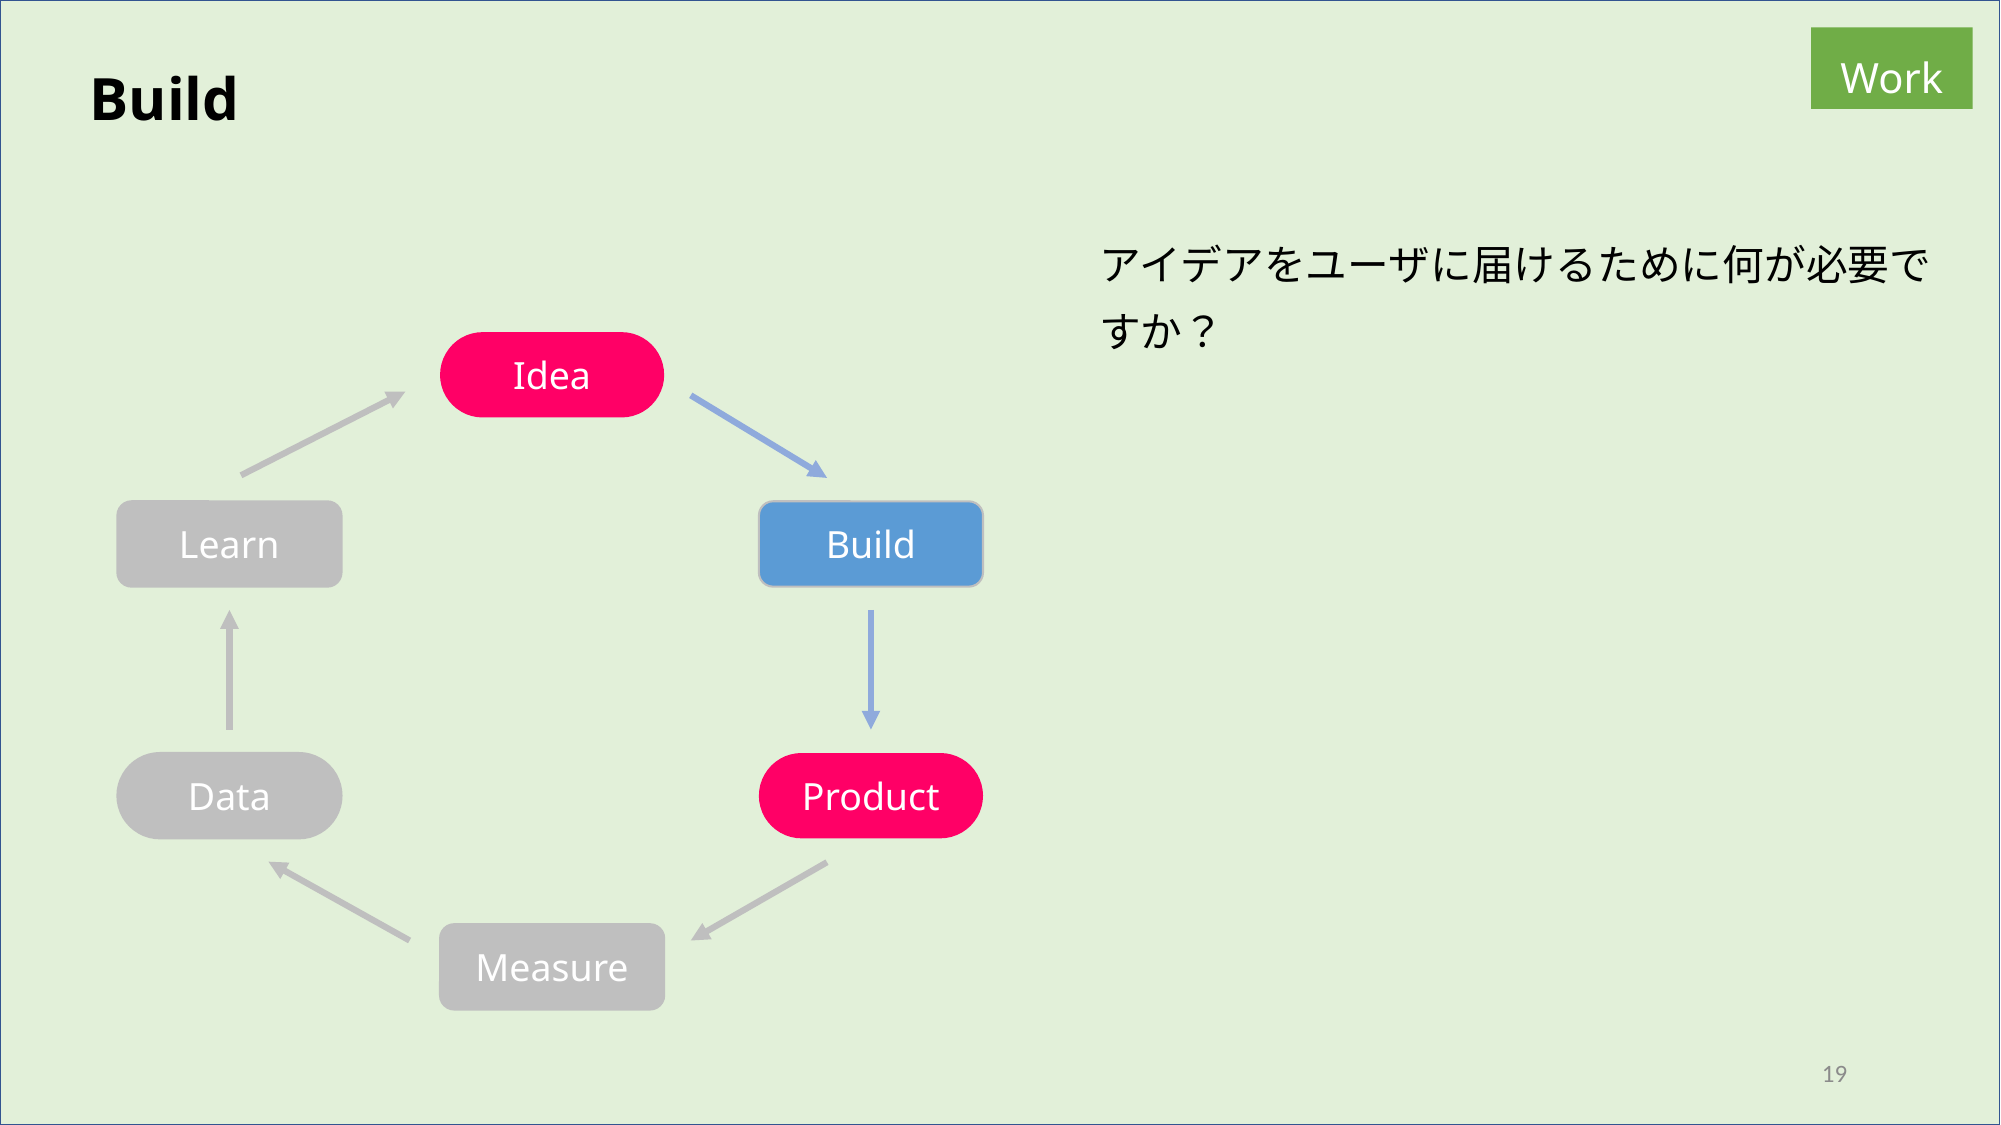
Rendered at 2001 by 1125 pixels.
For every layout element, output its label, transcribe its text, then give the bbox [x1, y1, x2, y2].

text_box [0, 0, 2000, 1125]
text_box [268, 861, 410, 941]
text_box Measure [438, 923, 666, 1011]
text_box Build [757, 500, 985, 588]
text_box Build [74, 54, 1454, 140]
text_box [690, 395, 827, 478]
text_box Product [757, 751, 985, 840]
text_box アイデアをユーザに届けるために何が必要ですか？ [1084, 214, 1952, 363]
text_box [240, 391, 406, 476]
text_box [690, 862, 827, 941]
slide_number 19 [1412, 1042, 1863, 1103]
text_box Work [1811, 27, 1973, 109]
text_box Data [116, 751, 343, 840]
text_box Learn [116, 500, 343, 588]
text_box Idea [438, 331, 666, 419]
